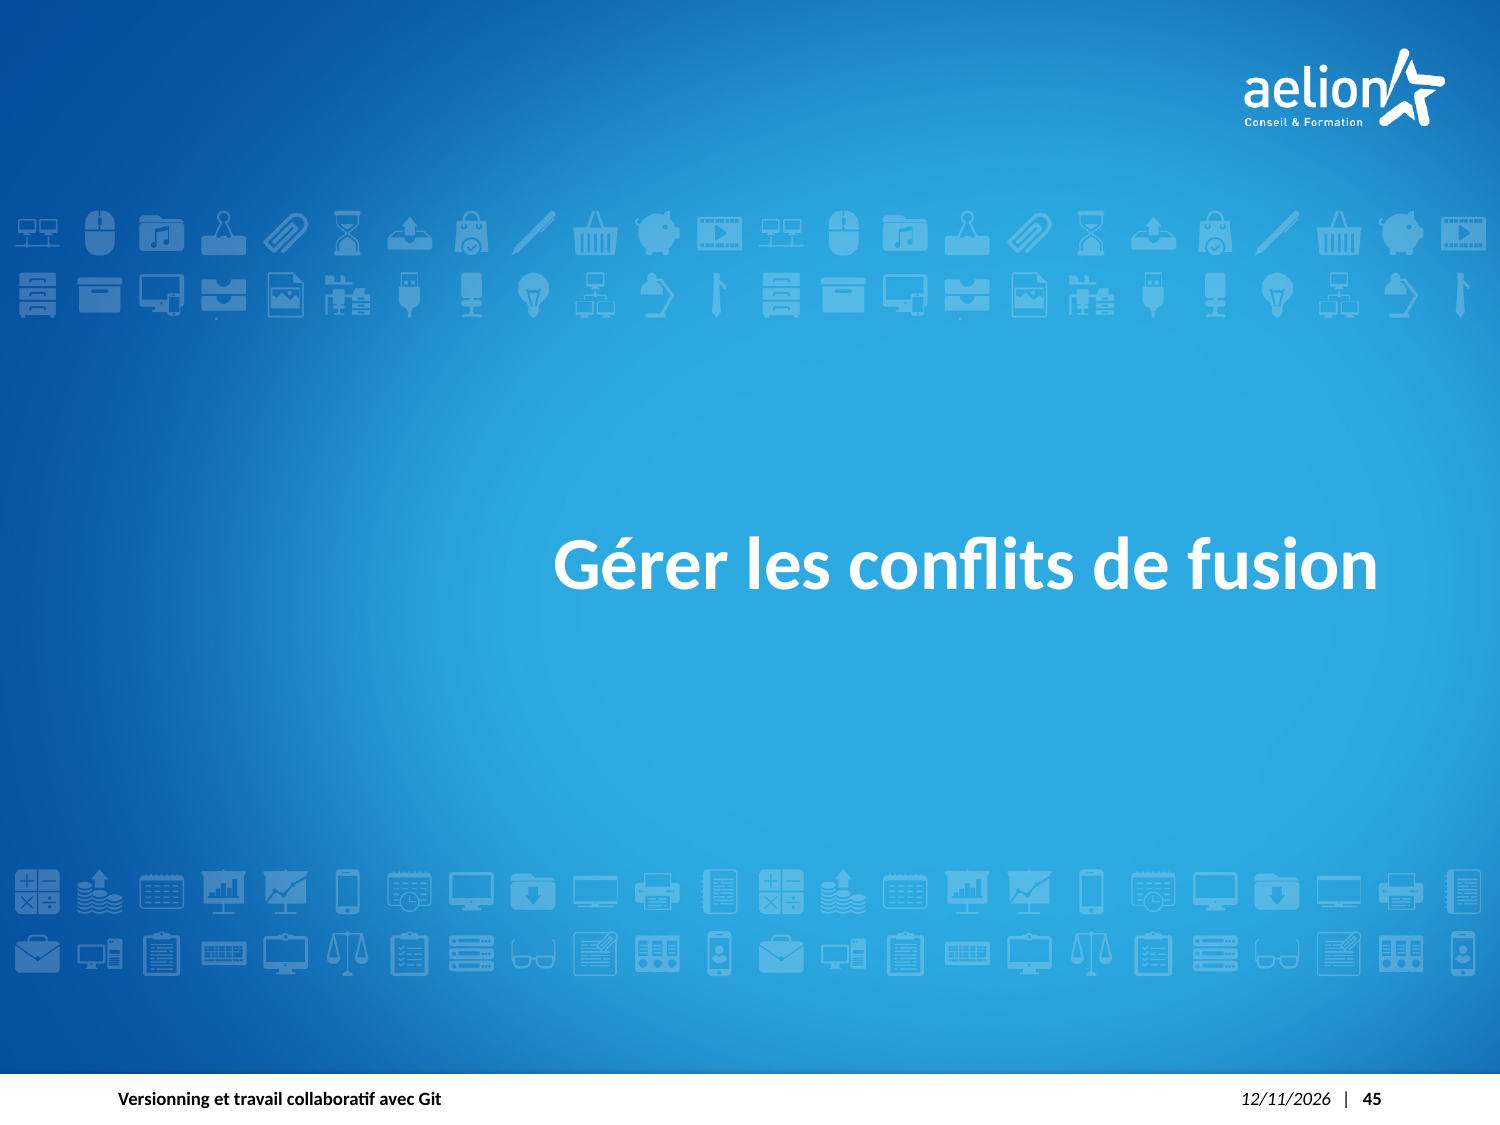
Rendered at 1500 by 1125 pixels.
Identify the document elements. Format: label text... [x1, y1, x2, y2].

text_box Versionning et travail collaboratif avec Git [103, 1071, 1233, 1125]
text_box 1 [1333, 1071, 1397, 1125]
text_box Gérer les conflits de fusion [102, 511, 1396, 614]
picture [0, 0, 1500, 1125]
text_box 30/04/2020 [1233, 1071, 1333, 1125]
